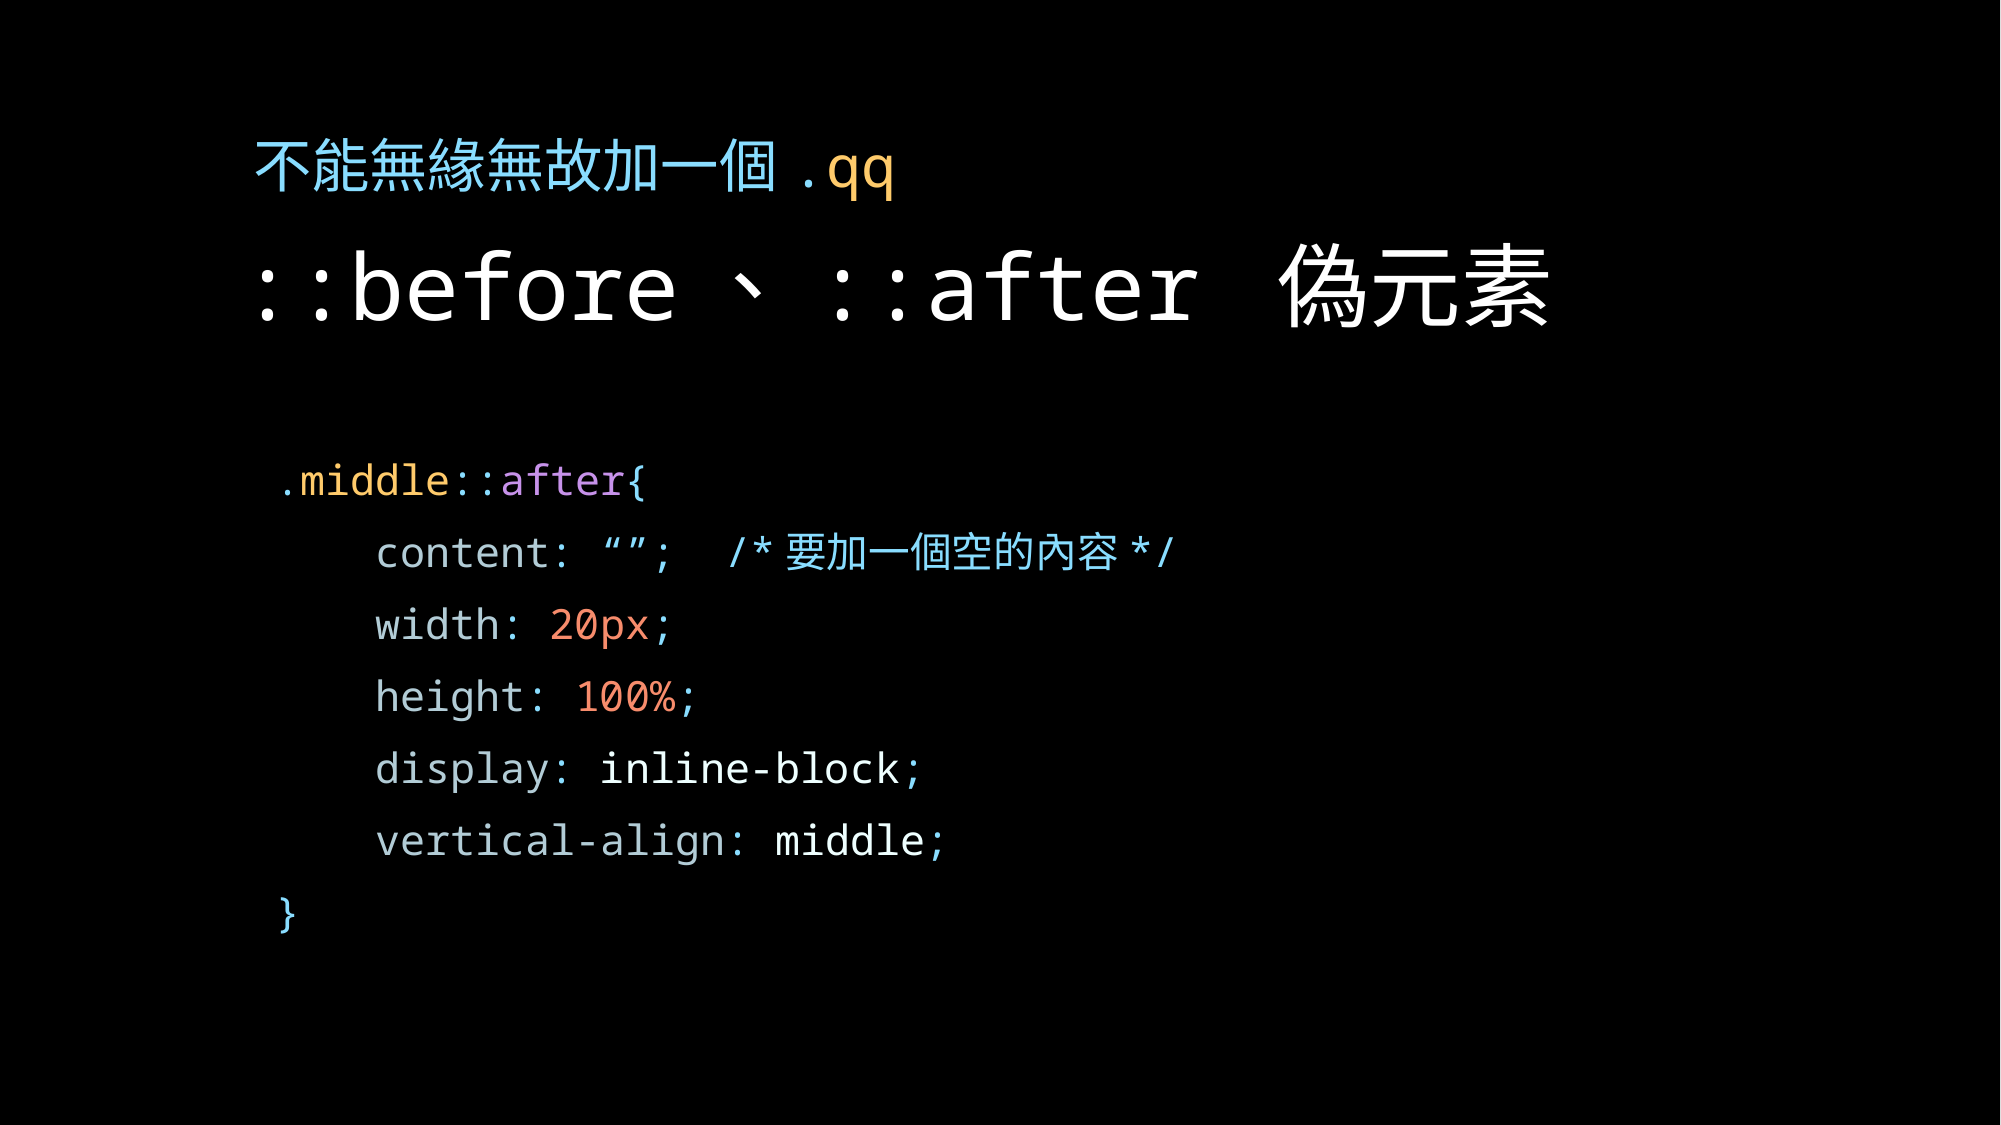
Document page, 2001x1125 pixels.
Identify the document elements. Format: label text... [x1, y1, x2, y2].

list .middle::after{ content: “”; /*要加一個空的內容*/ width: 20px; height: 100%; display: inline-block; vertical-align: middle; } [60, 450, 1635, 1038]
text_box 不能無緣無故加一個.qq [238, 122, 1241, 207]
title ::before、::after 偽元素 [225, 234, 1800, 357]
